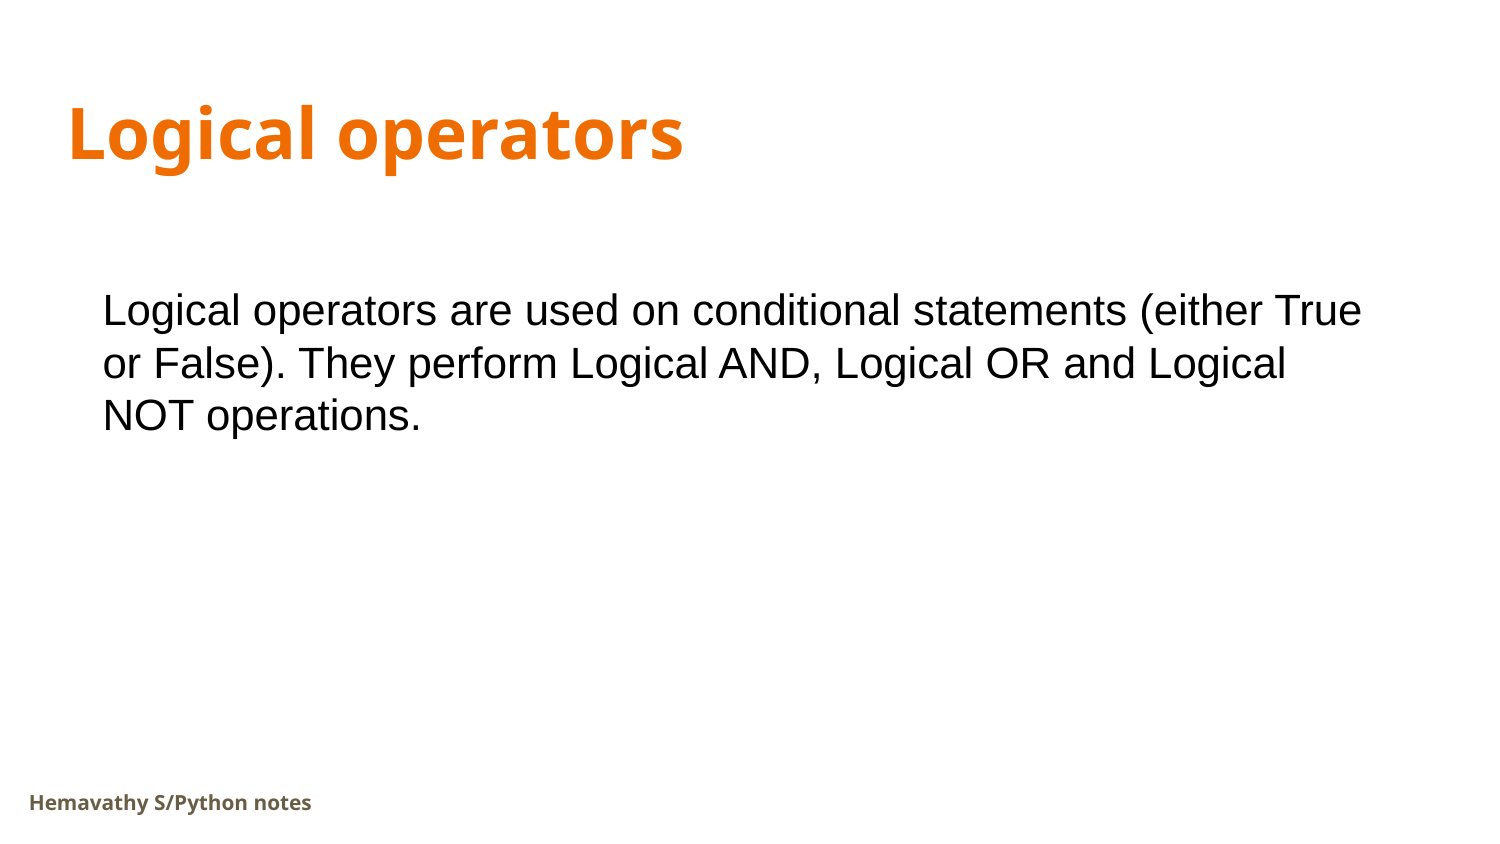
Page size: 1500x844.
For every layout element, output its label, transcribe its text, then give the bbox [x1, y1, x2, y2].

title Logical operators [51, 72, 1449, 189]
text_box Logical operators are used on conditional statements (either True or False). They perform Logical AND, Logical OR and Logical NOT operations. [87, 266, 1391, 455]
